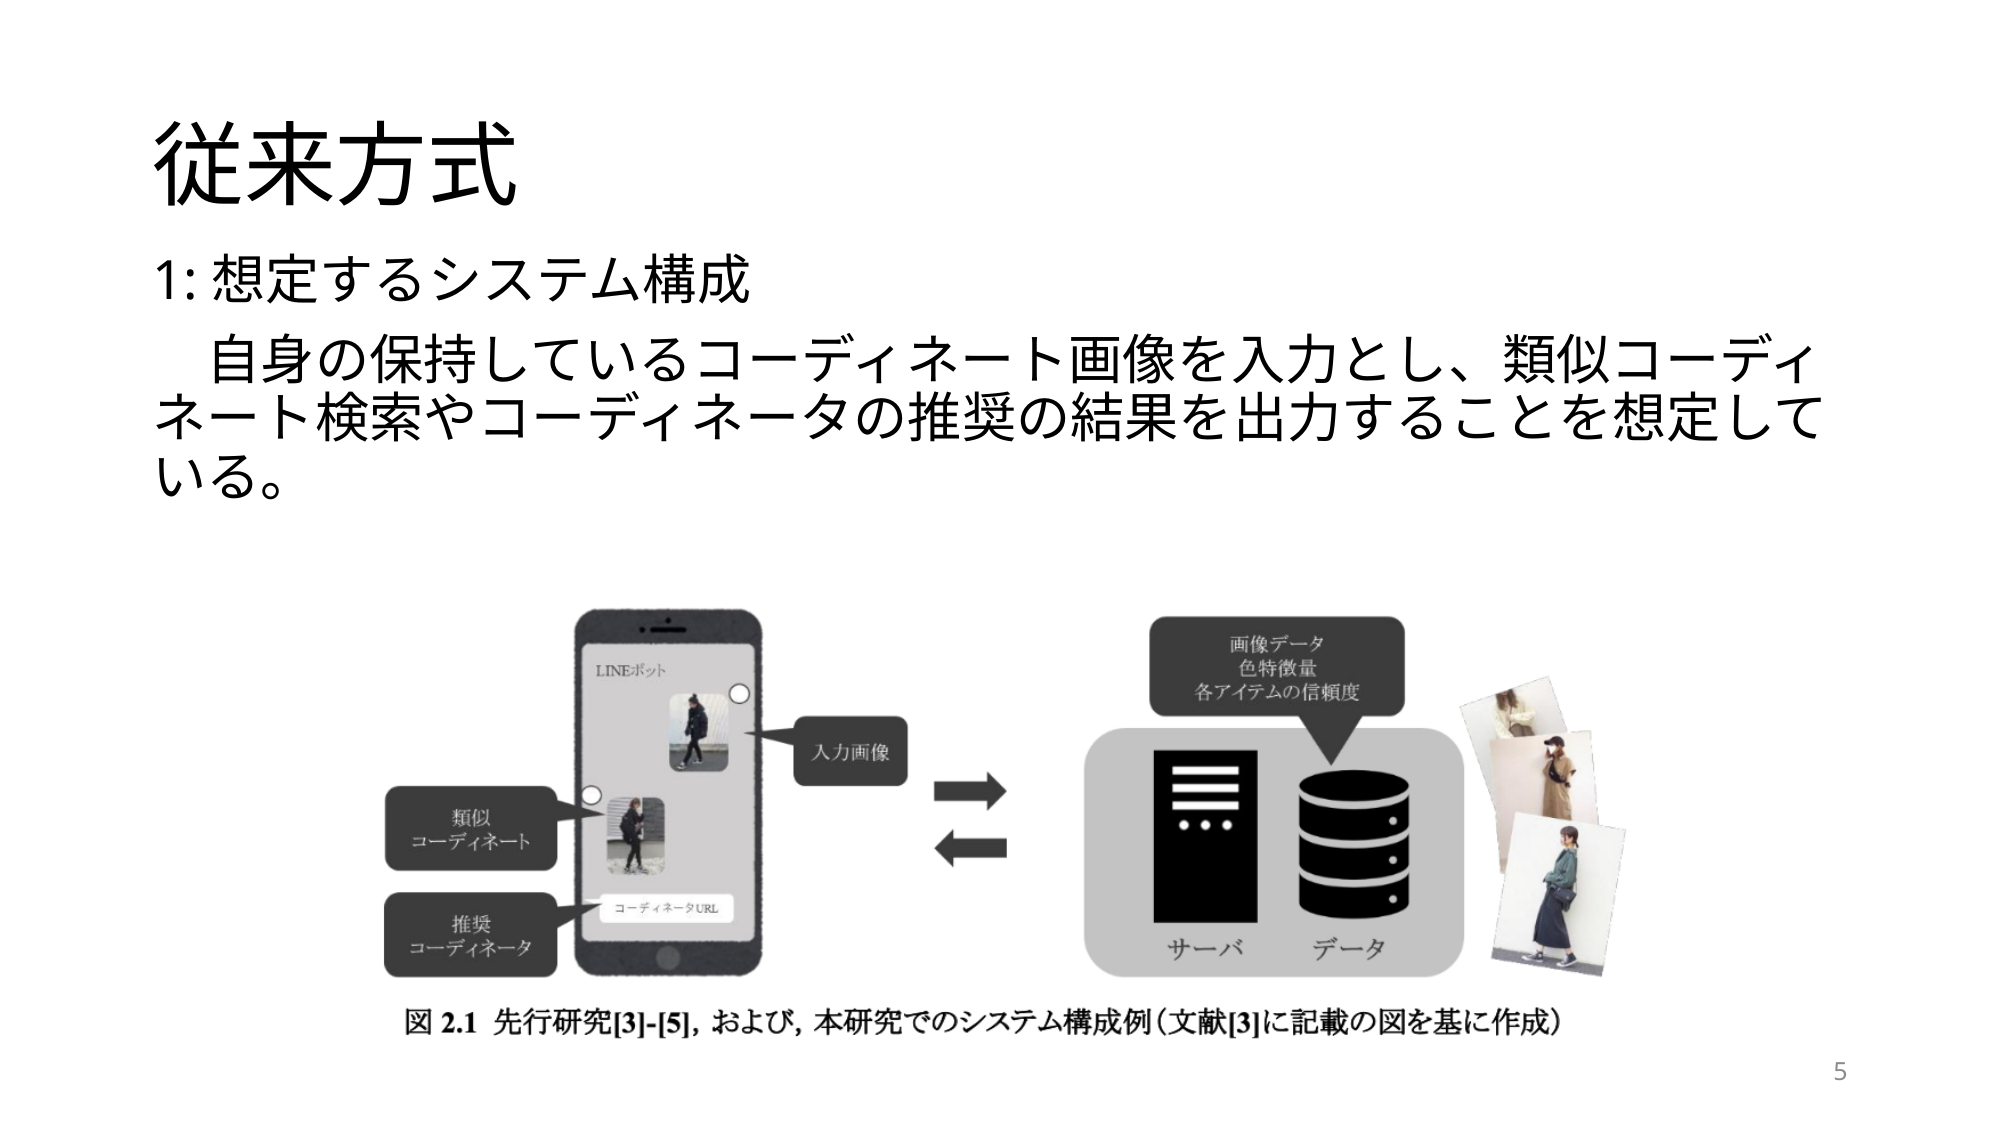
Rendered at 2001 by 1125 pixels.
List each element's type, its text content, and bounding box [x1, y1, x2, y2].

title 従来方式 [137, 59, 1863, 245]
list 1:想定するシステム構成 自身の保持しているコーディネート画像を入力とし、類似コーディネート検索やコーディネータの推奨の結果を出力することを想定している。 [137, 245, 1863, 960]
slide_number 5 [1412, 1042, 1863, 1103]
picture [359, 533, 1641, 1060]
